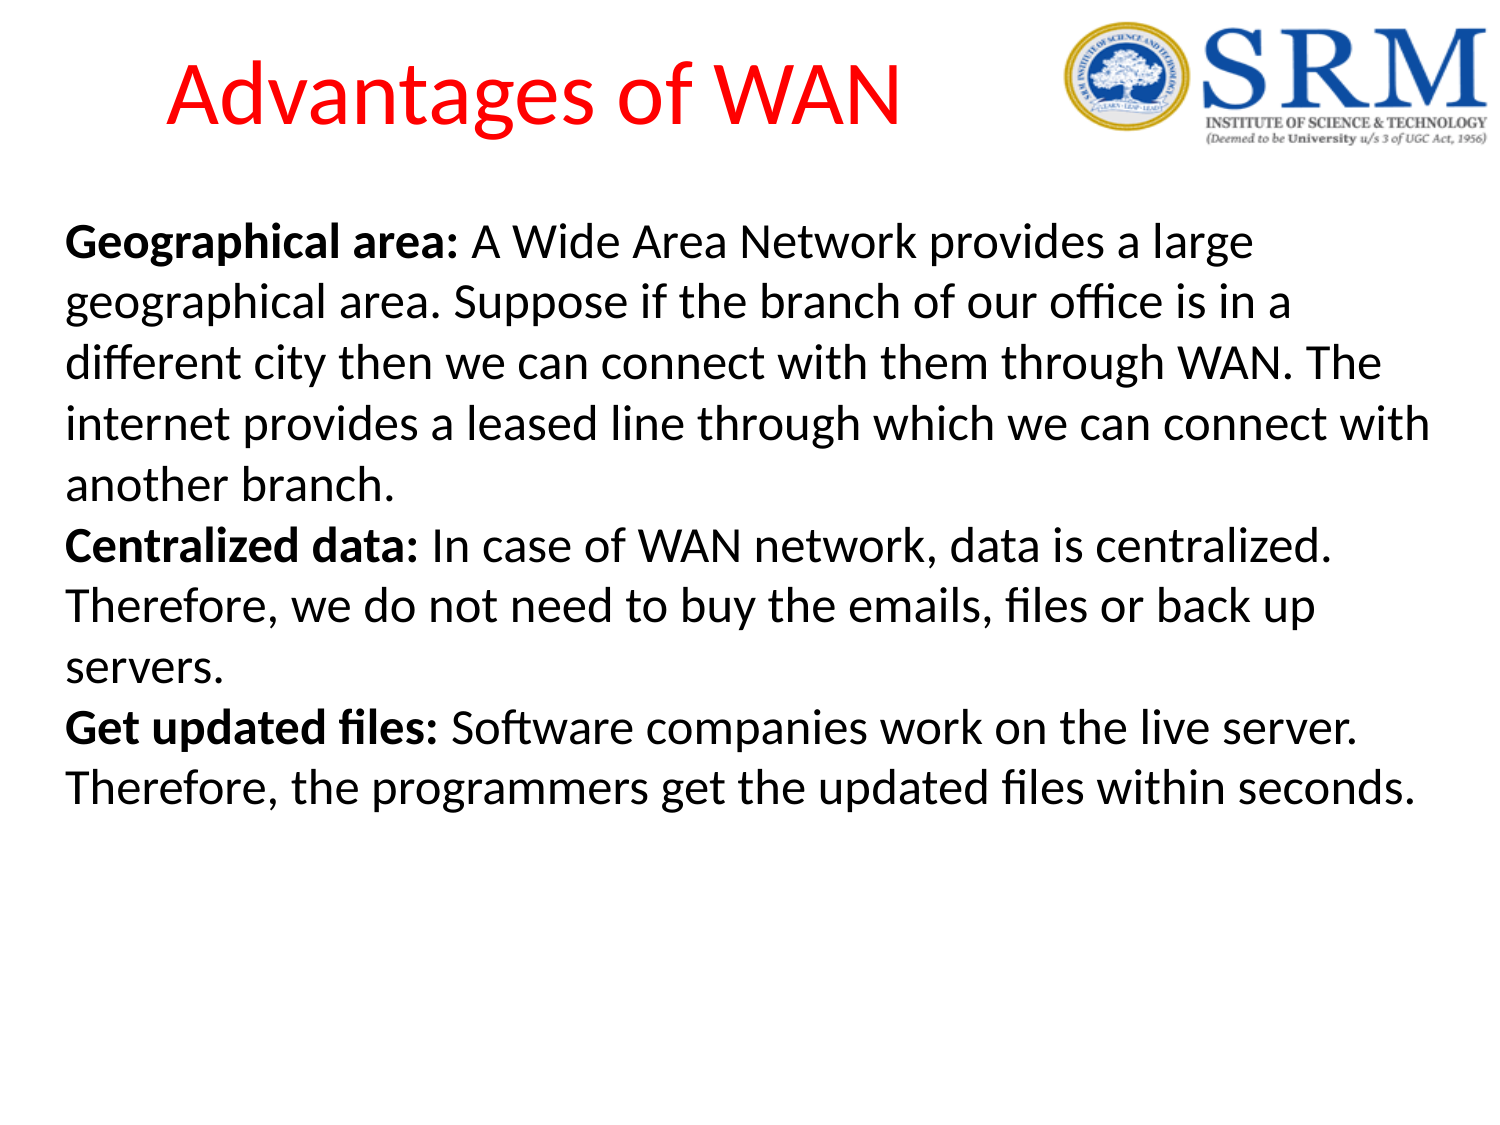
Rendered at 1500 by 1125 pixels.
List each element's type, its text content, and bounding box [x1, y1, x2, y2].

picture [1059, 0, 1500, 162]
title Advantages of WAN [0, 0, 1050, 175]
text_box Geographical area: A Wide Area Network provides a large geographical area. Suppose if the branch of our office is in a different city then we can connect with them through WAN. The internet provides a leased line through which we can connect with another branch. Centralized data: In case of WAN network, data is centralized. Therefore, we do not need to buy the emails, files or back up servers. Get updated files: Software companies work on the live server. Therefore, the programmers get the updated files within seconds. [49, 200, 1463, 1050]
